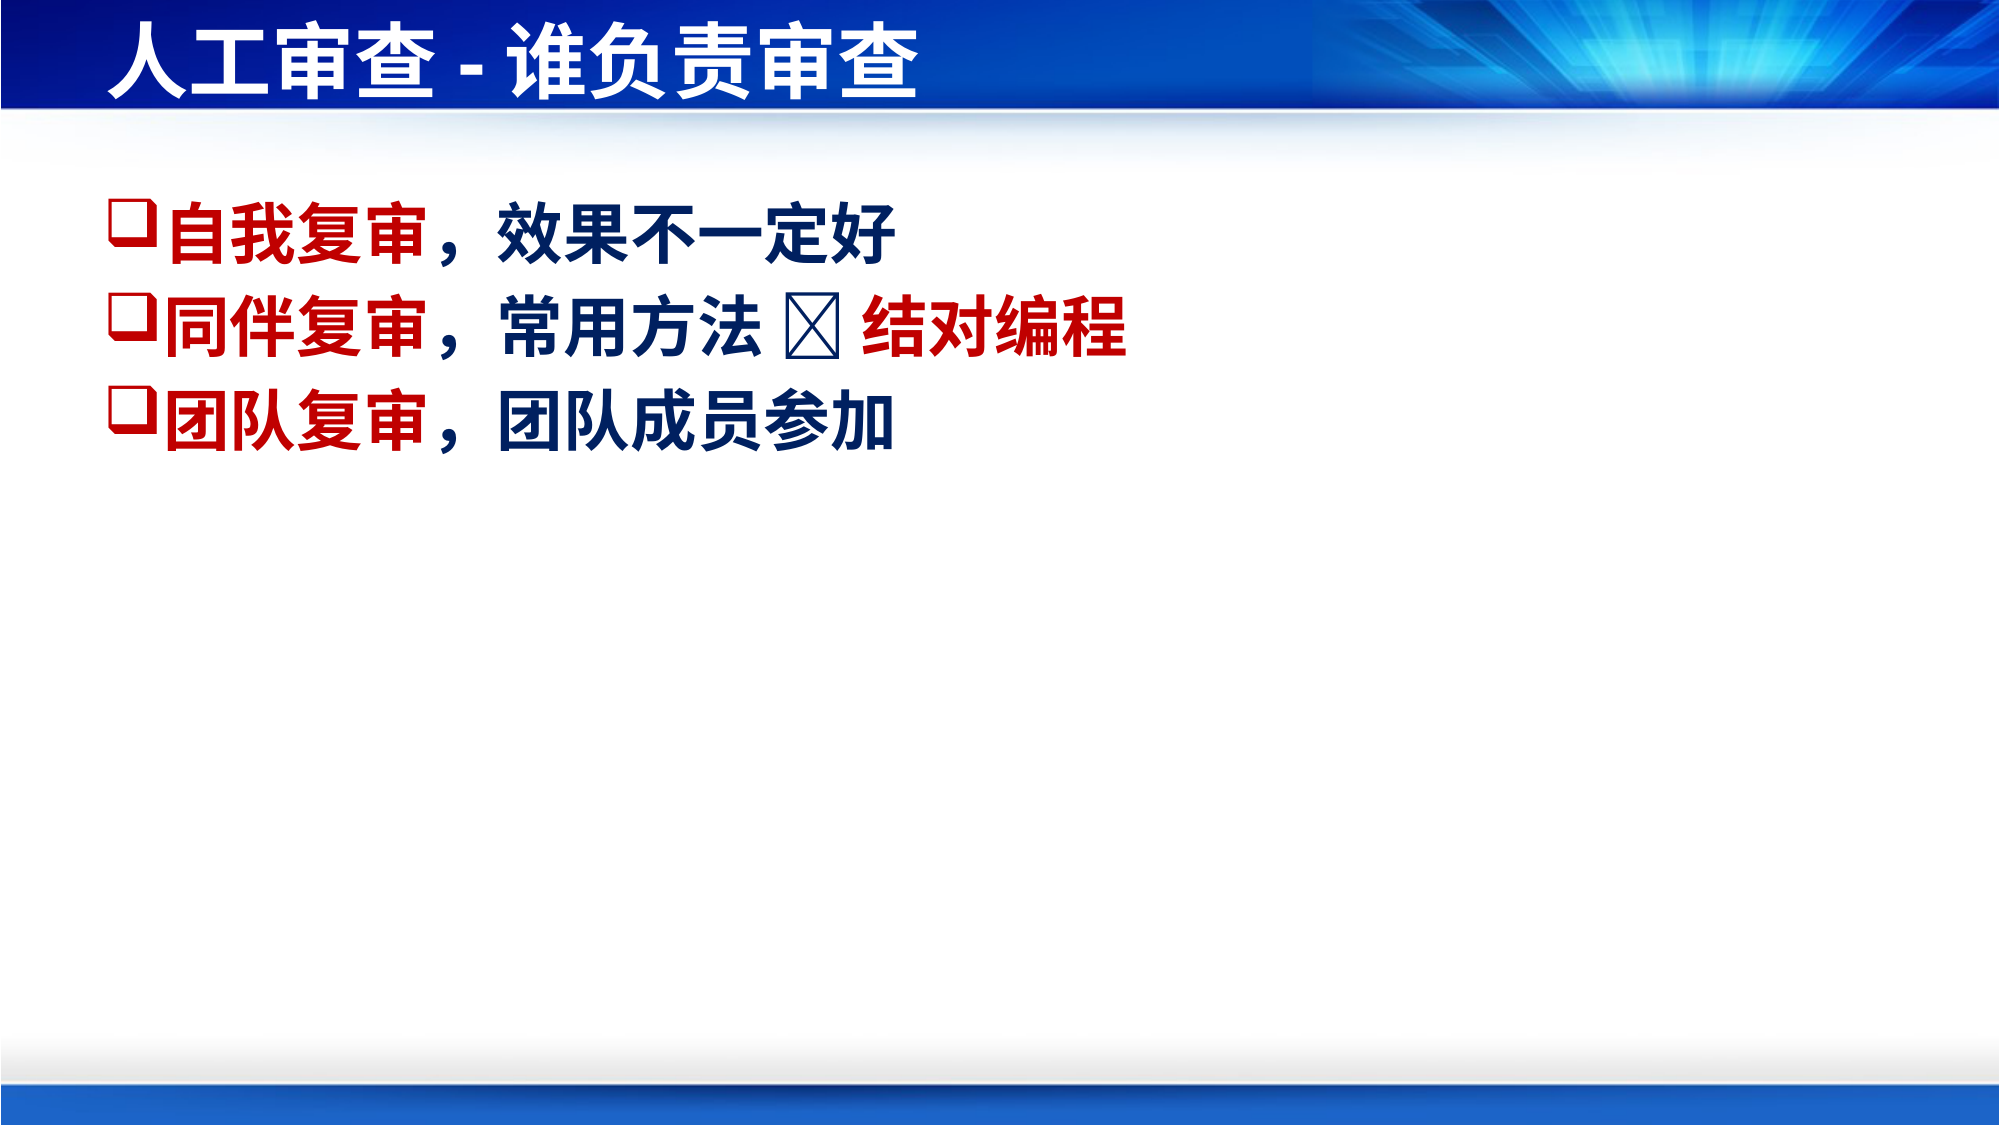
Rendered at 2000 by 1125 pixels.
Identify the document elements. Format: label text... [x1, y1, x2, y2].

picture [1, 0, 1999, 1125]
title 人工审查-谁负责审查 [90, 1, 1880, 118]
list 自我复审，效果不一定好 同伴复审，常用方法  结对编程 团队复审，团队成员参加 [88, 184, 1880, 1012]
